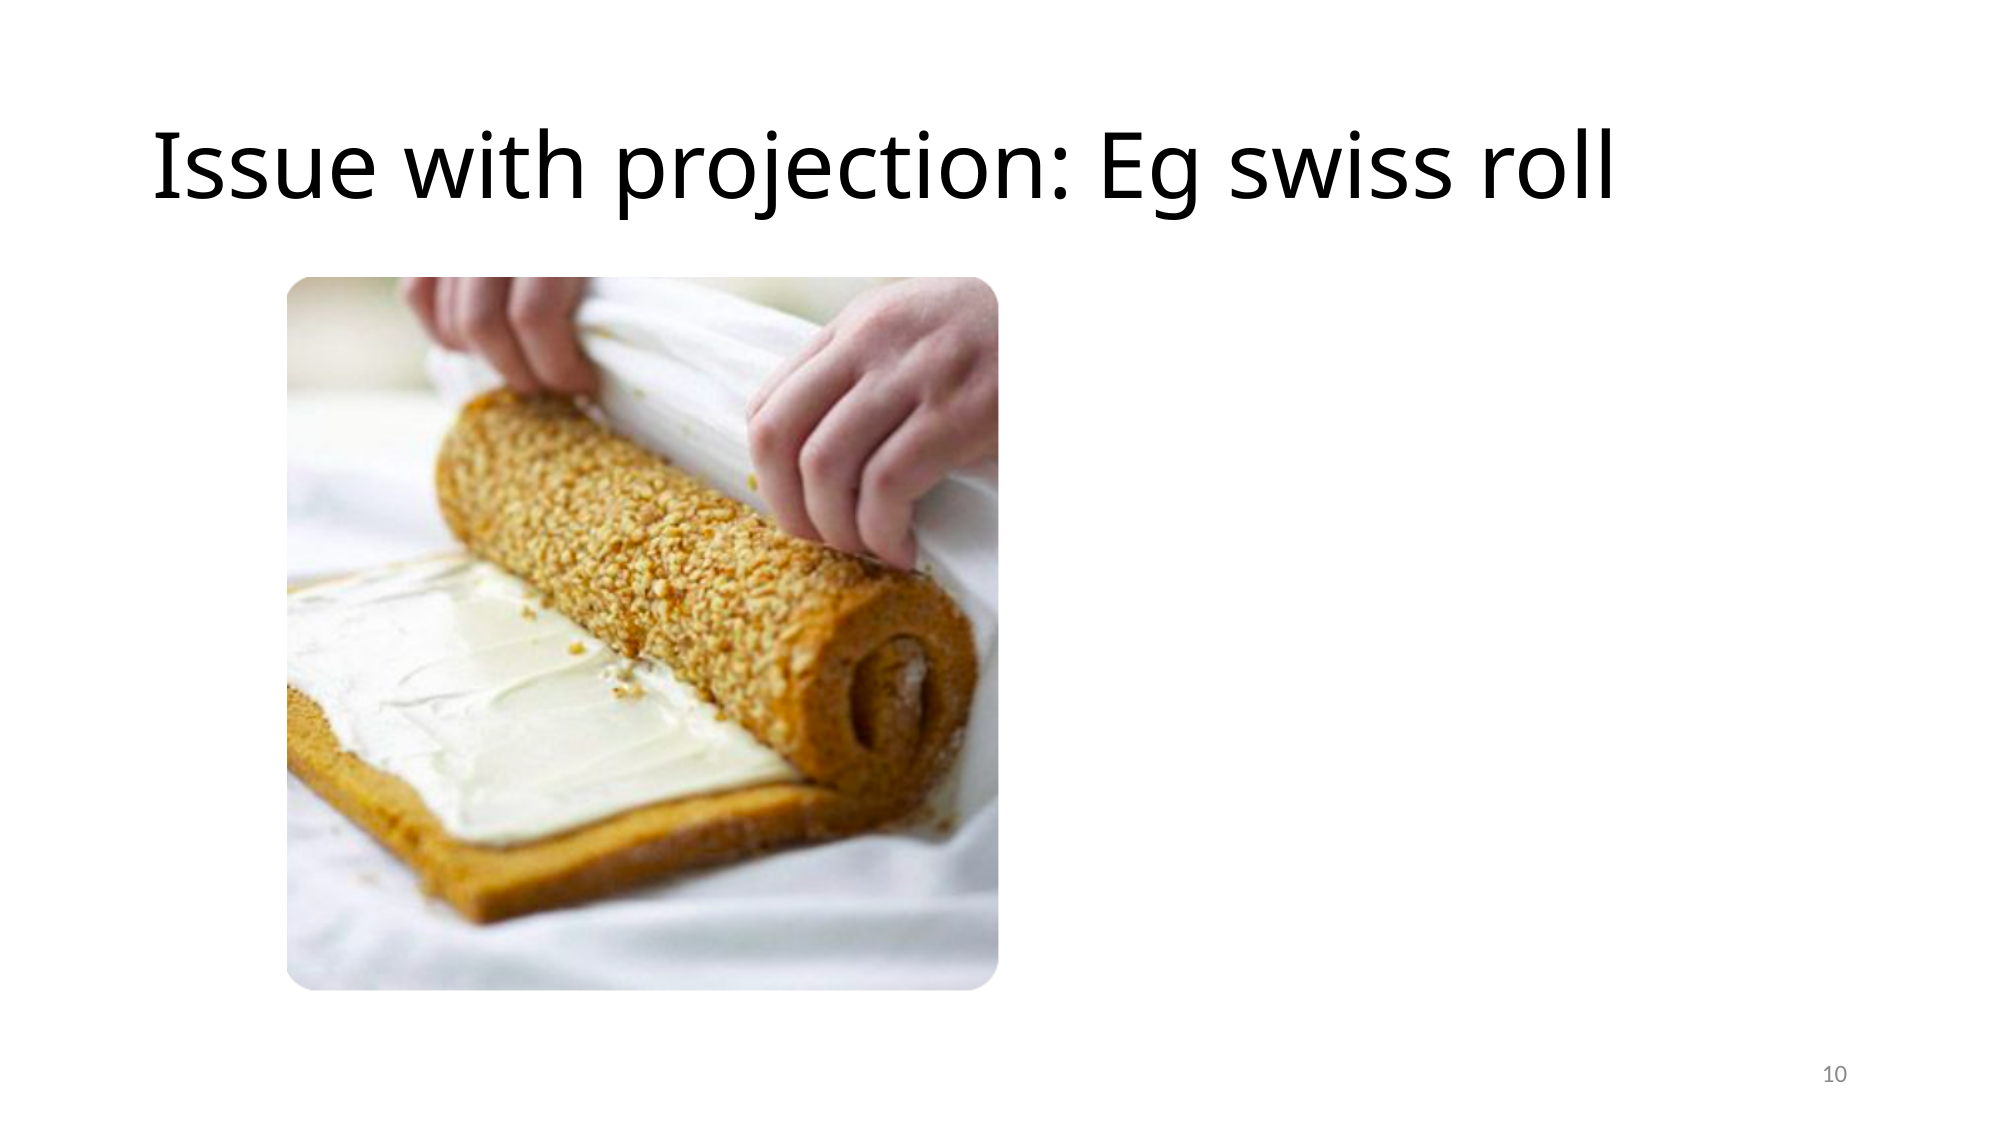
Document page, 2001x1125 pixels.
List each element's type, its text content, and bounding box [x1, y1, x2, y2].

title Issue with projection: Eg swiss roll [137, 59, 1863, 278]
slide_number 10 [1412, 1042, 1863, 1103]
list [287, 277, 1000, 992]
